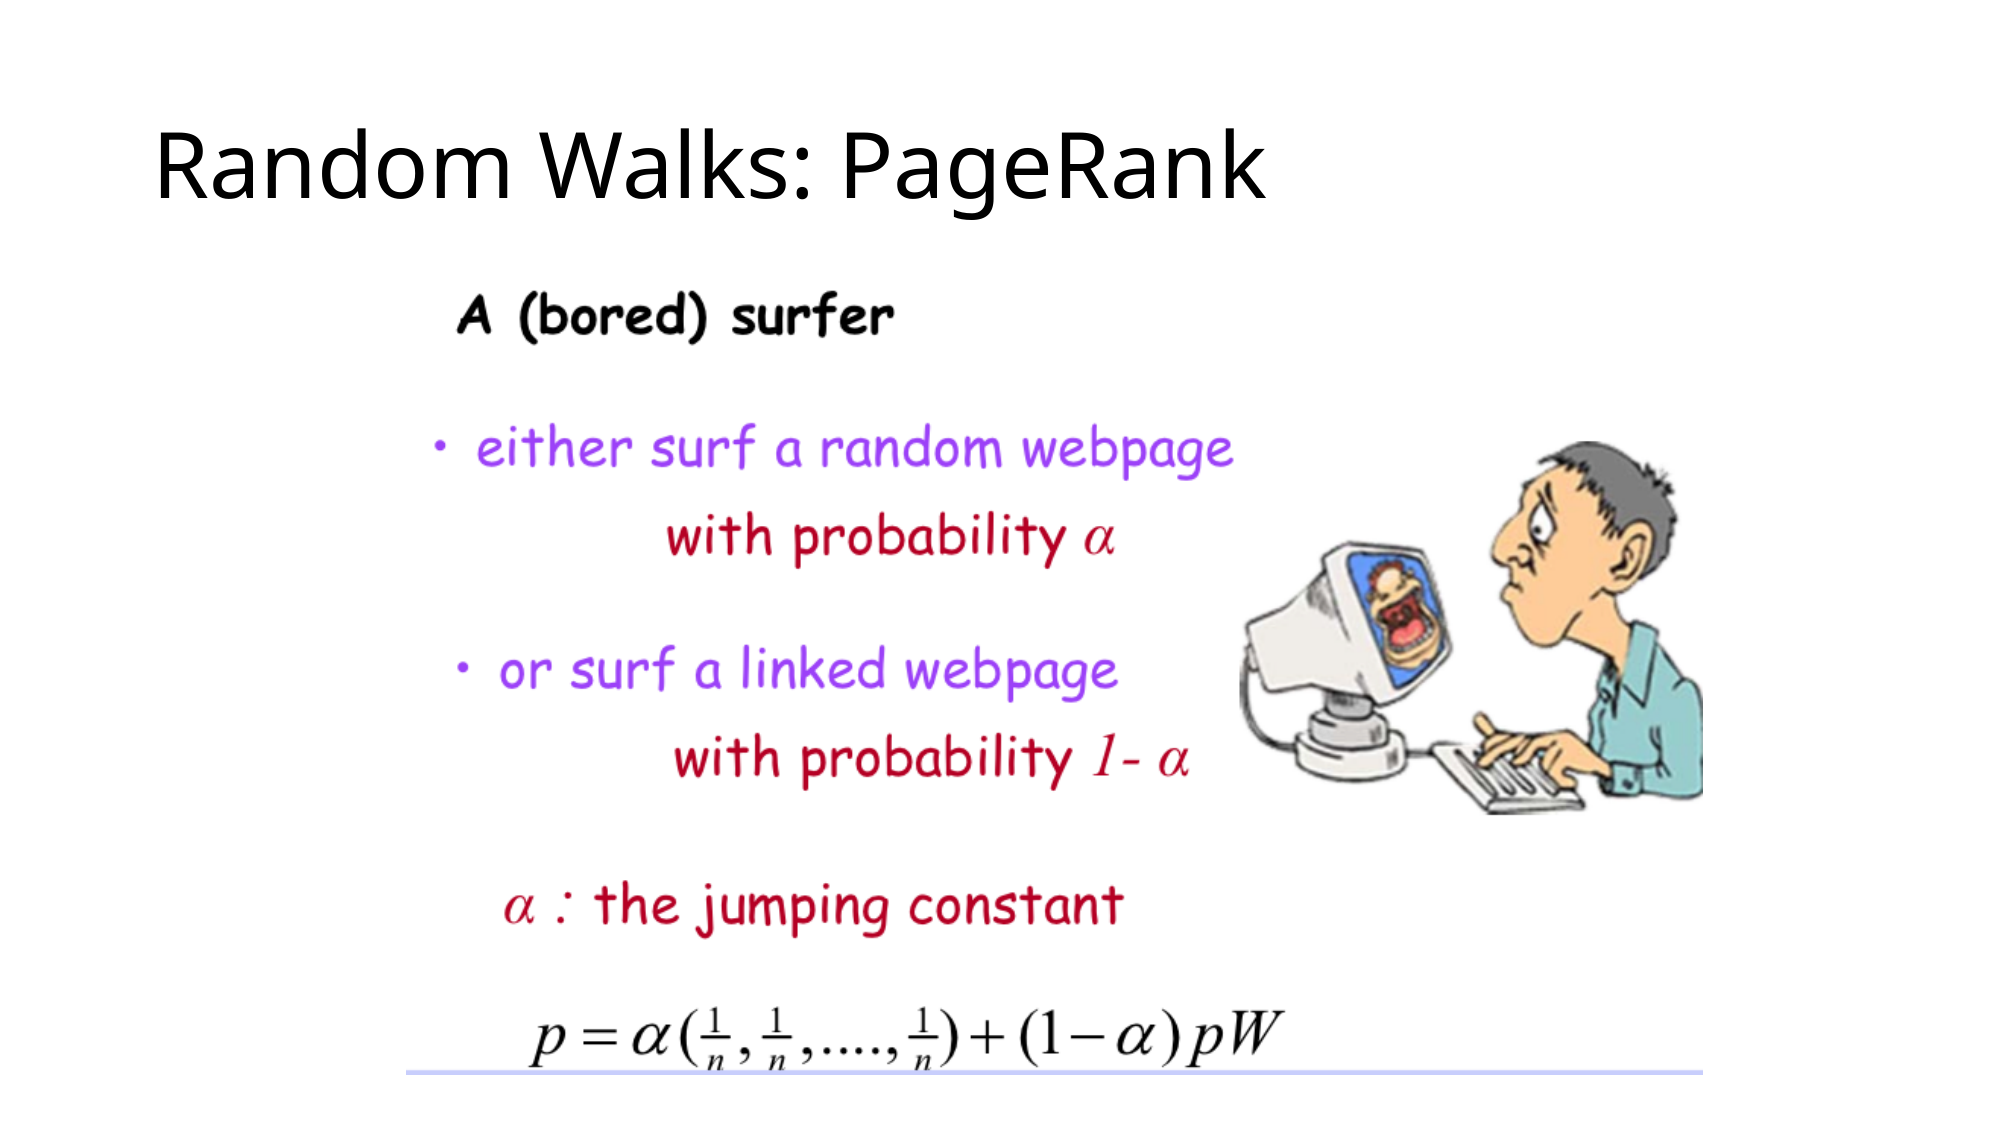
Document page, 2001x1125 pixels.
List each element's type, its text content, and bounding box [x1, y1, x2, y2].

picture [406, 247, 1703, 1075]
title Random Walks: PageRank [137, 59, 1863, 278]
